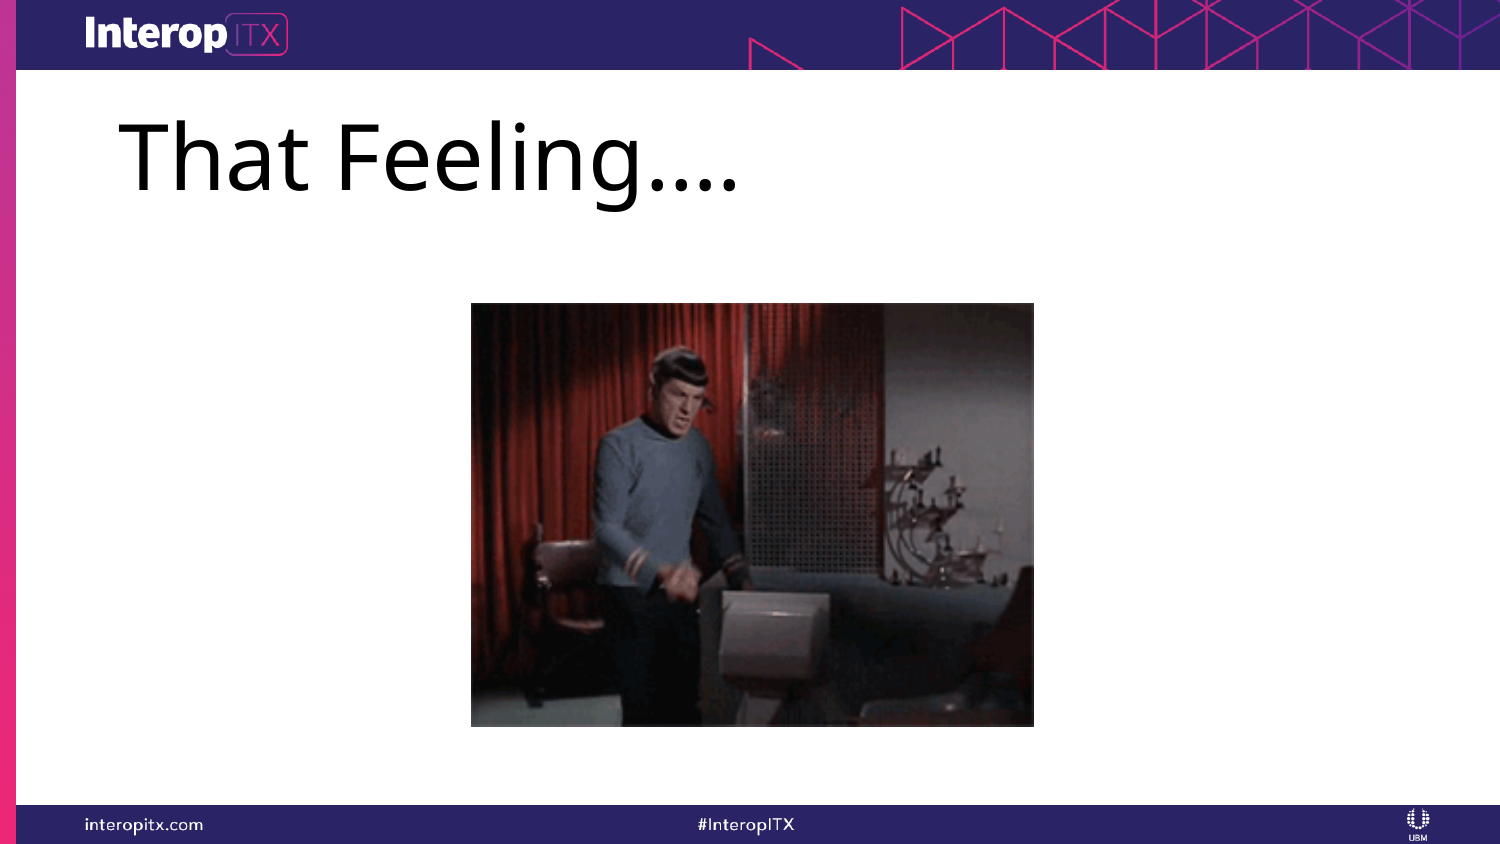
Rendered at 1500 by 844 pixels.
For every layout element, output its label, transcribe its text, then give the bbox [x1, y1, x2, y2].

title That Feeling…. [103, 79, 1397, 243]
picture [0, 0, 1500, 844]
